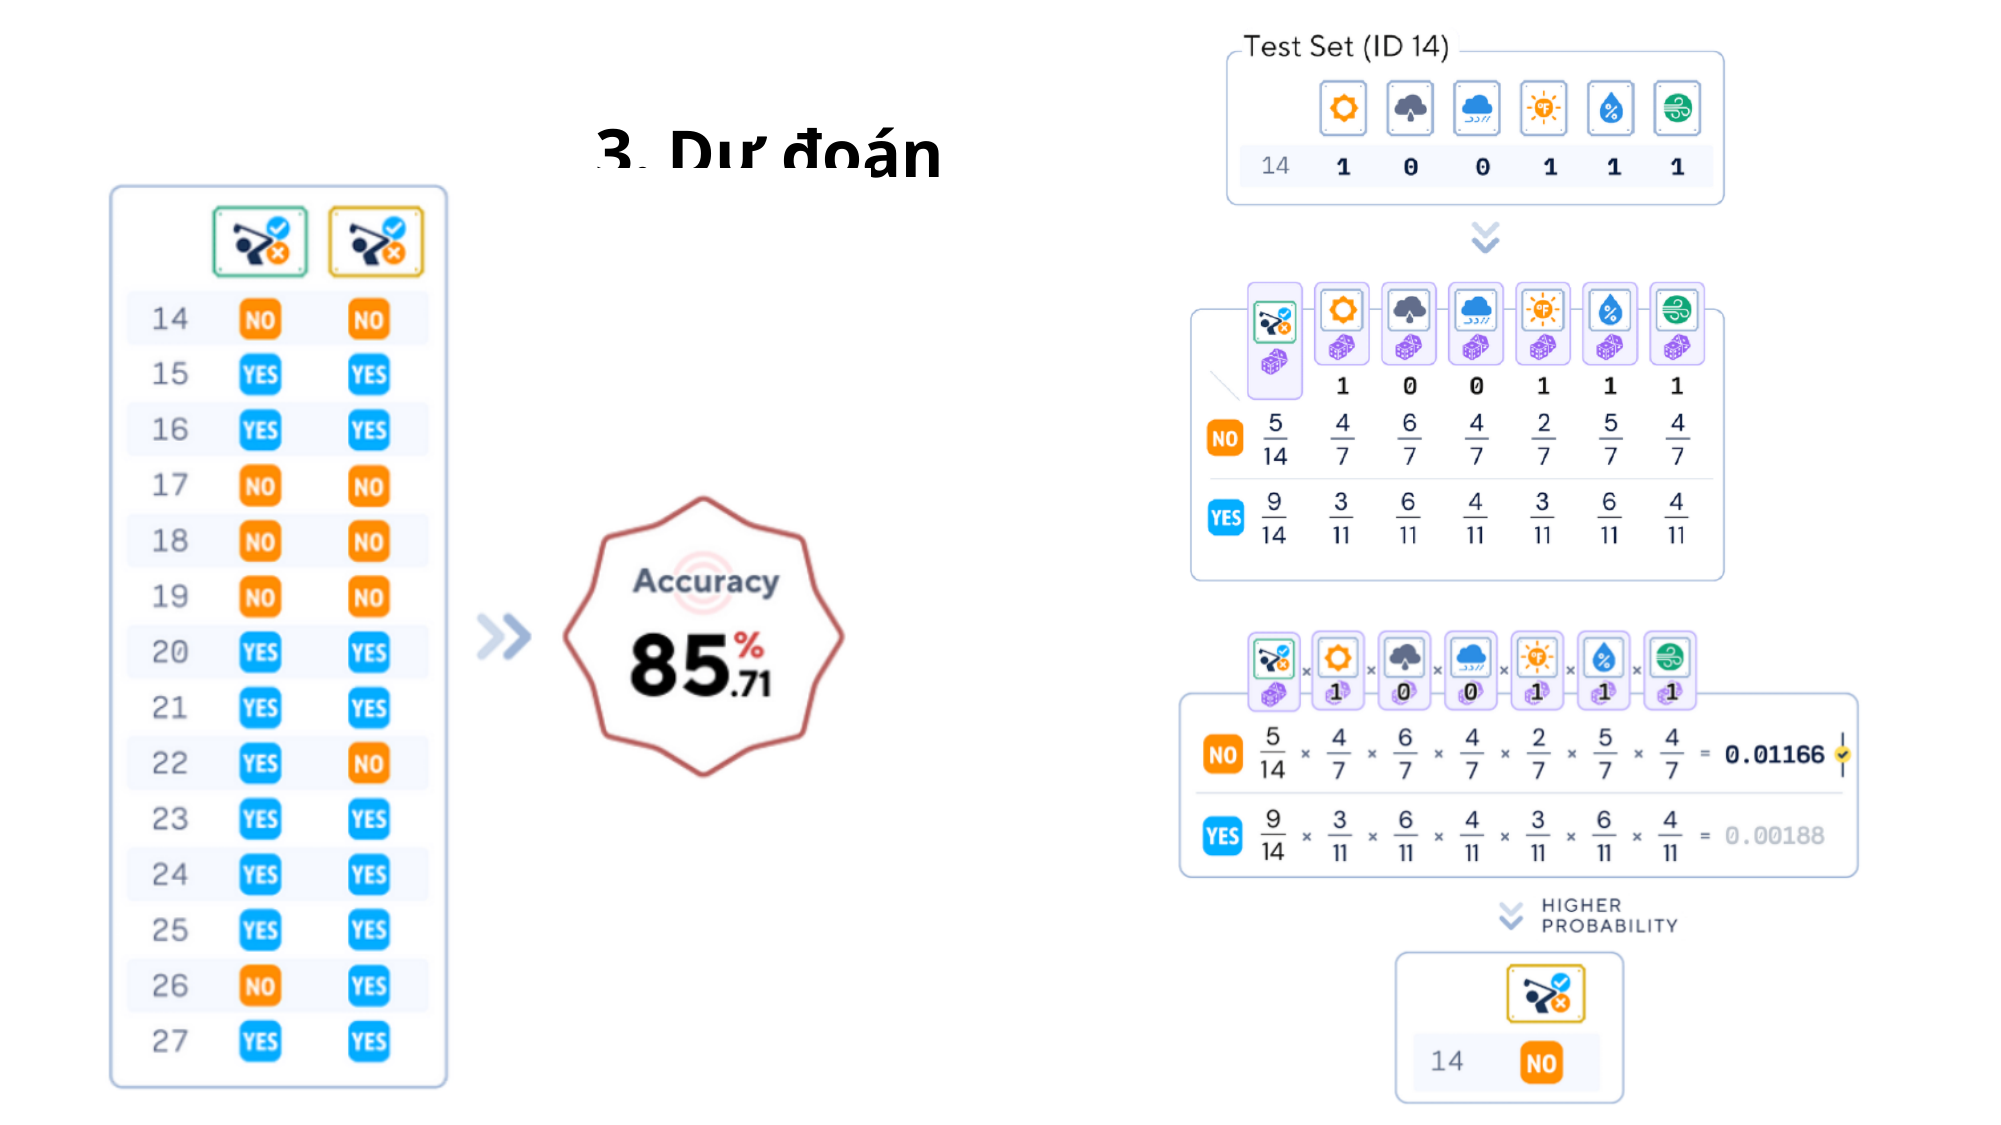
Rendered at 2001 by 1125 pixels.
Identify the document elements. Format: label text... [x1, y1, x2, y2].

picture [88, 168, 872, 1098]
picture [1126, 21, 1909, 1122]
title 3. Dự đoán [250, 21, 1125, 240]
